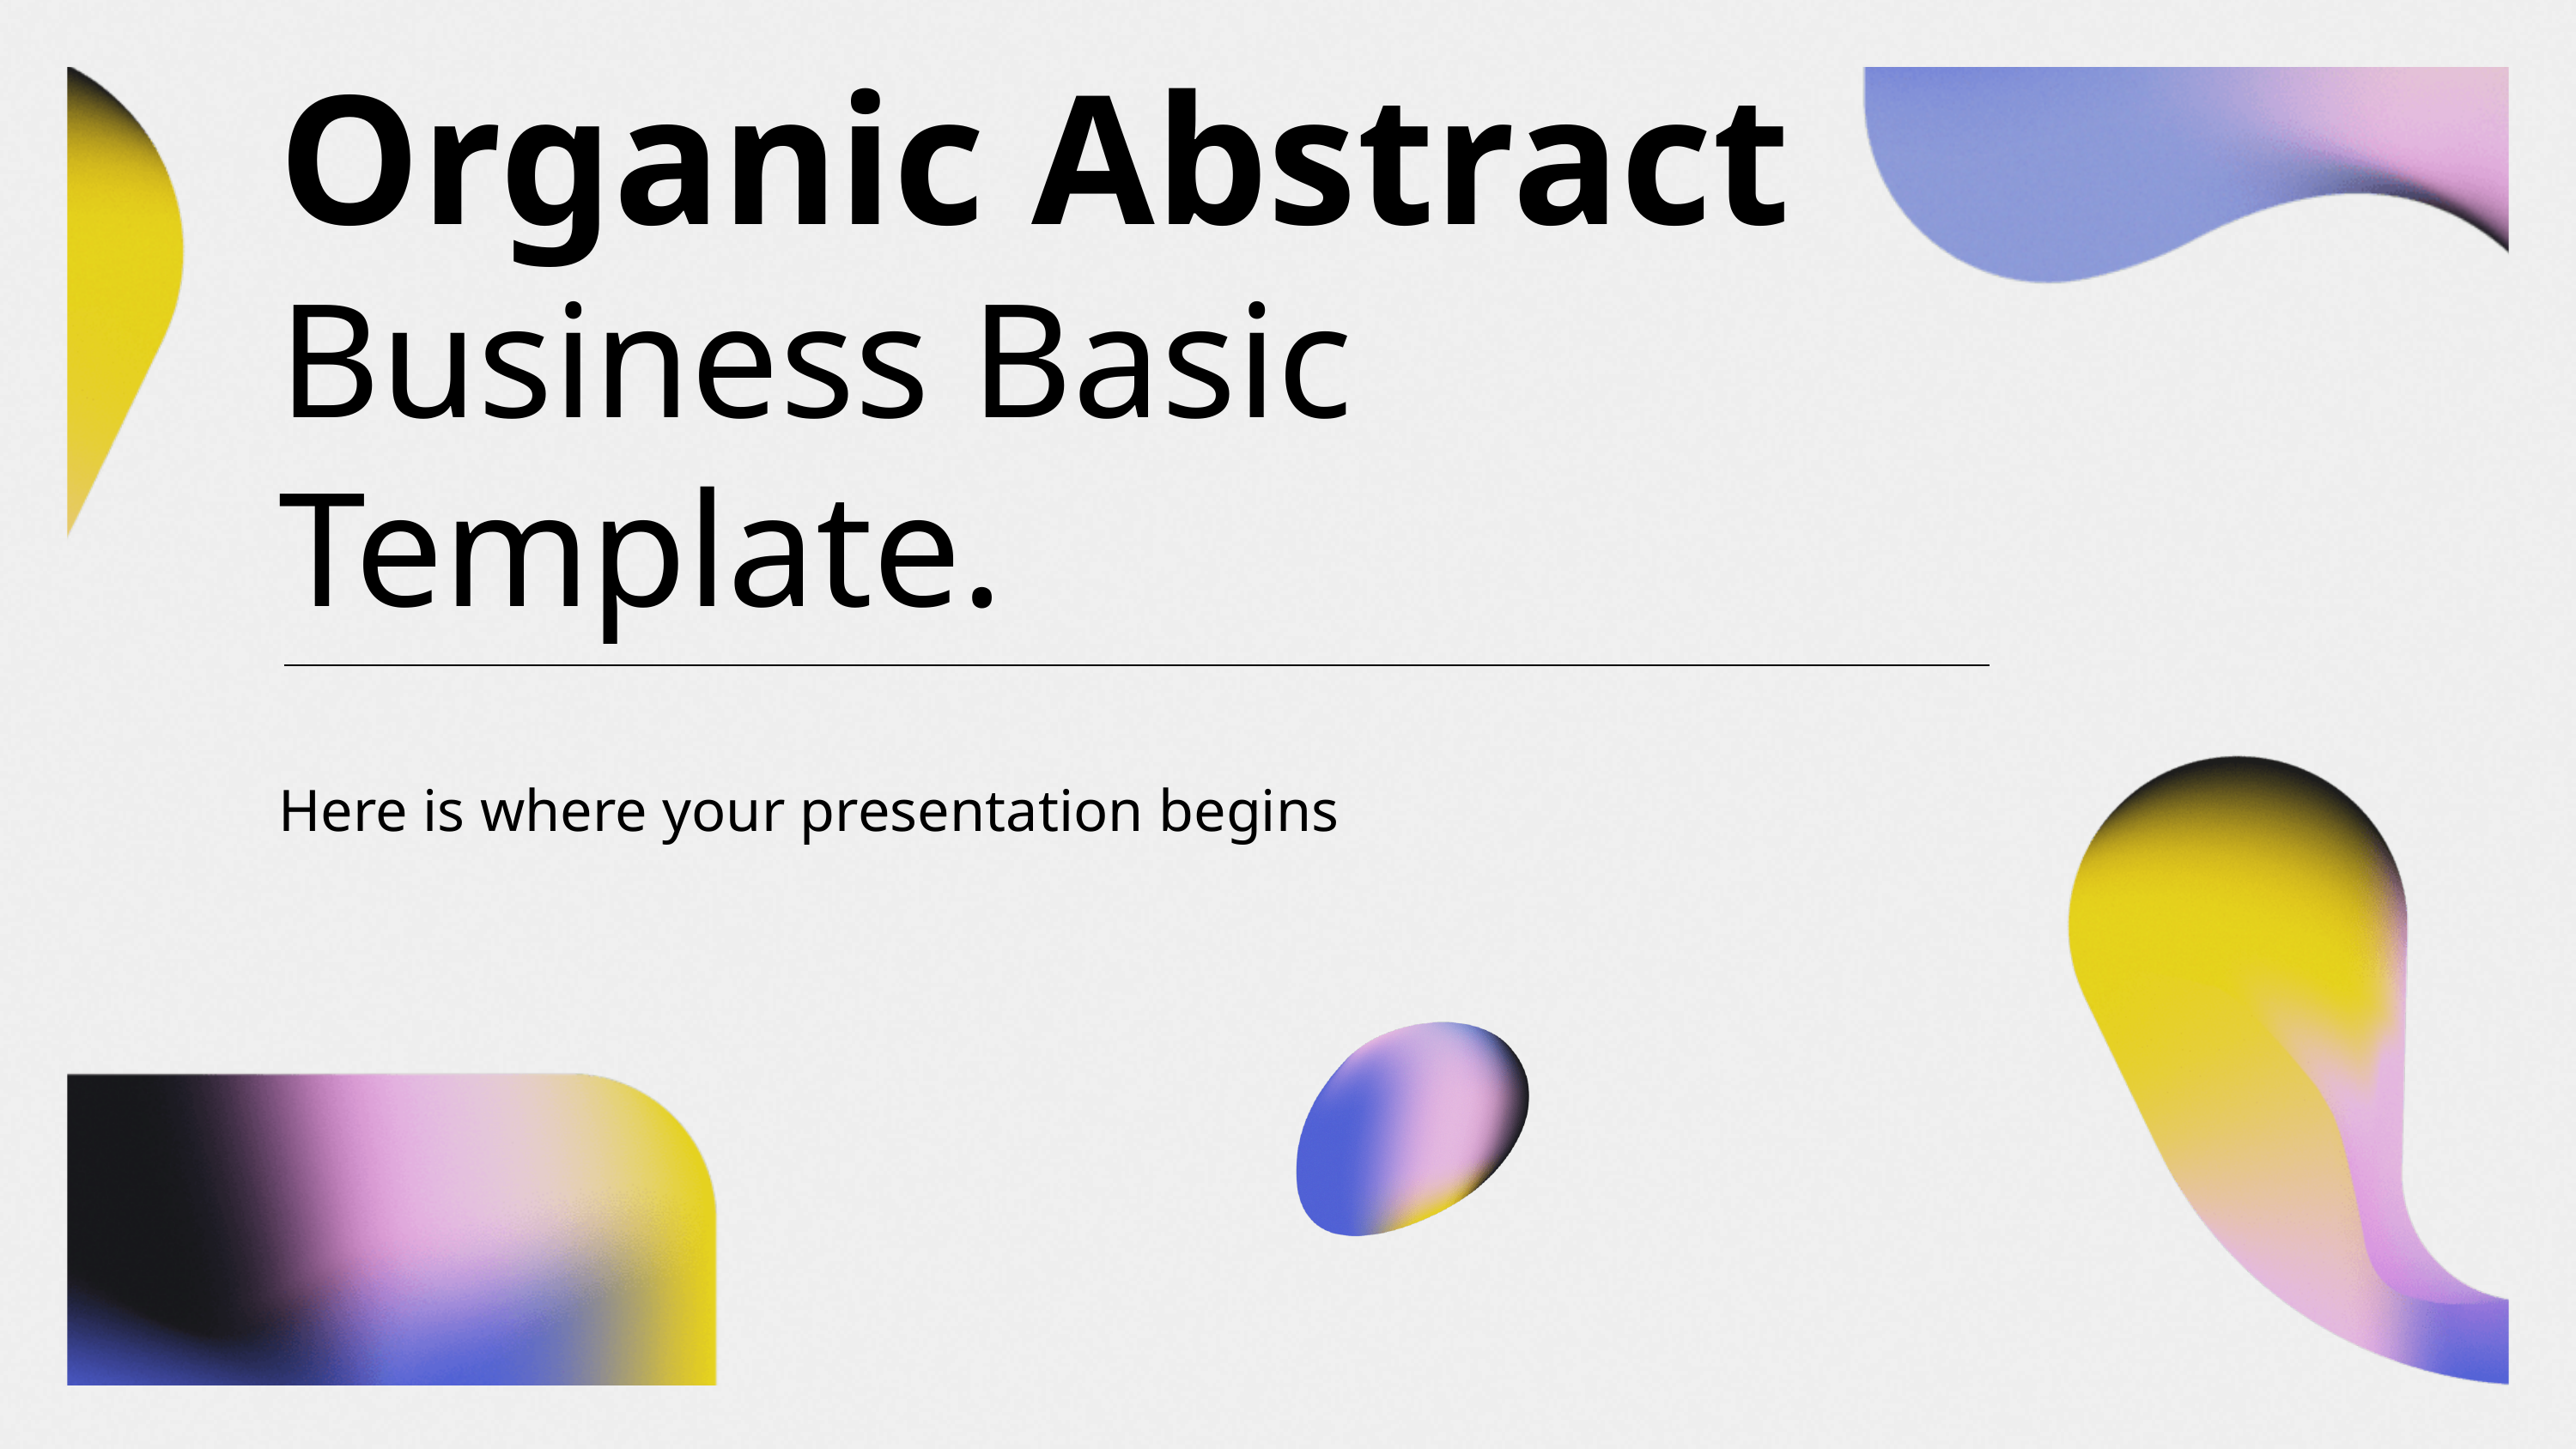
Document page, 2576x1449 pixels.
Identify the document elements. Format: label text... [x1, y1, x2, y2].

picture [67, 1054, 738, 1385]
picture [67, 67, 220, 603]
picture [1283, 1009, 1541, 1259]
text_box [0, 0, 2576, 1449]
subtitle Here is where your presentation begins [252, 749, 1529, 883]
title Organic Abstract Business Basic Template. [252, 278, 2126, 664]
picture [1805, 67, 2509, 315]
picture [2038, 696, 2509, 1385]
